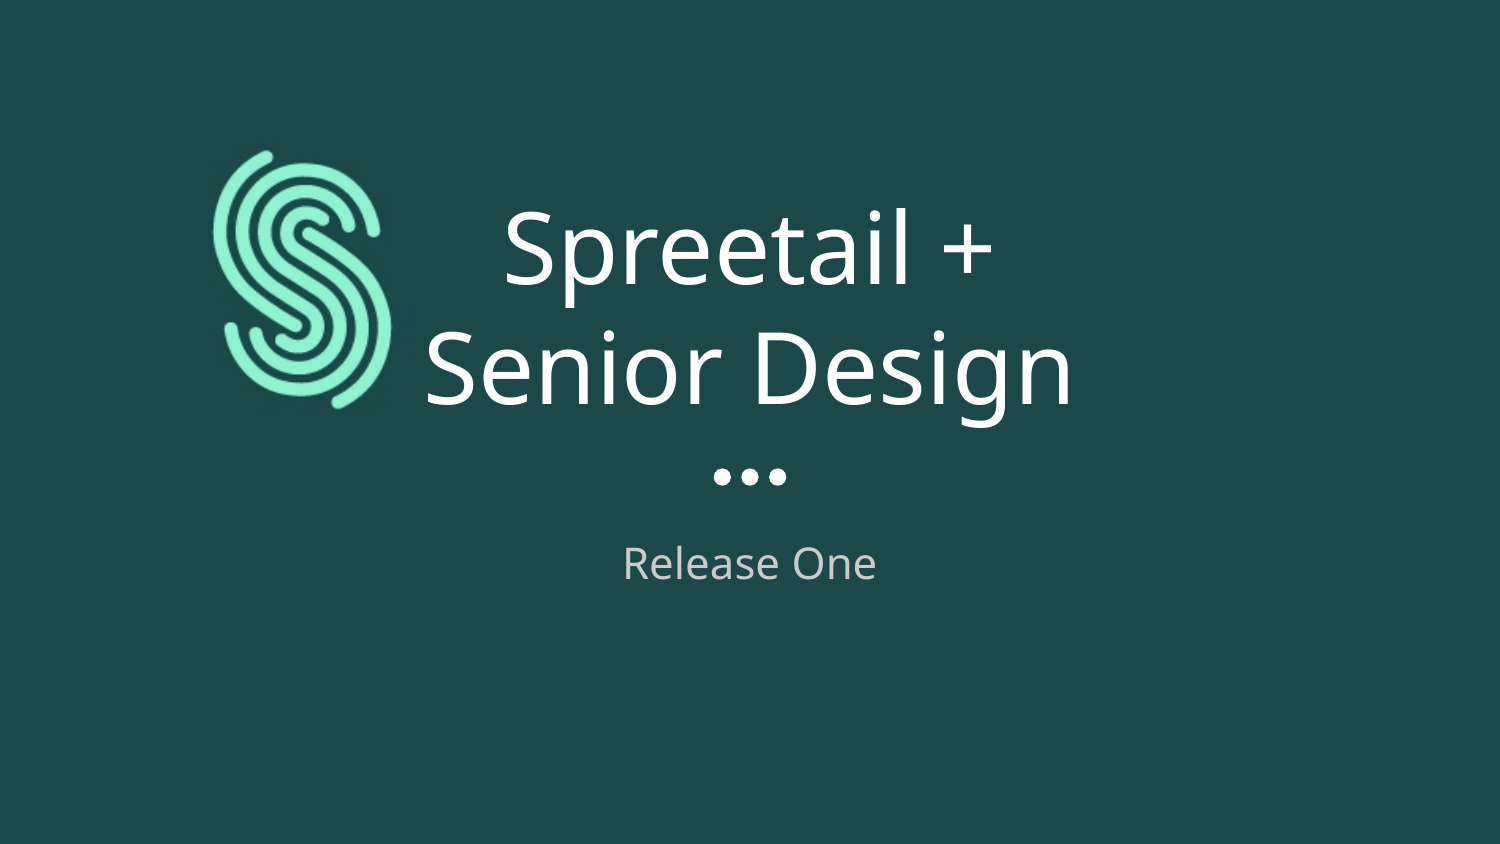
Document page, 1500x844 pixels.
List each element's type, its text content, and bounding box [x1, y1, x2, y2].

picture [160, 137, 445, 423]
title Spreetail + Senior Design [387, 155, 1112, 440]
subtitle Release One [110, 520, 1390, 651]
